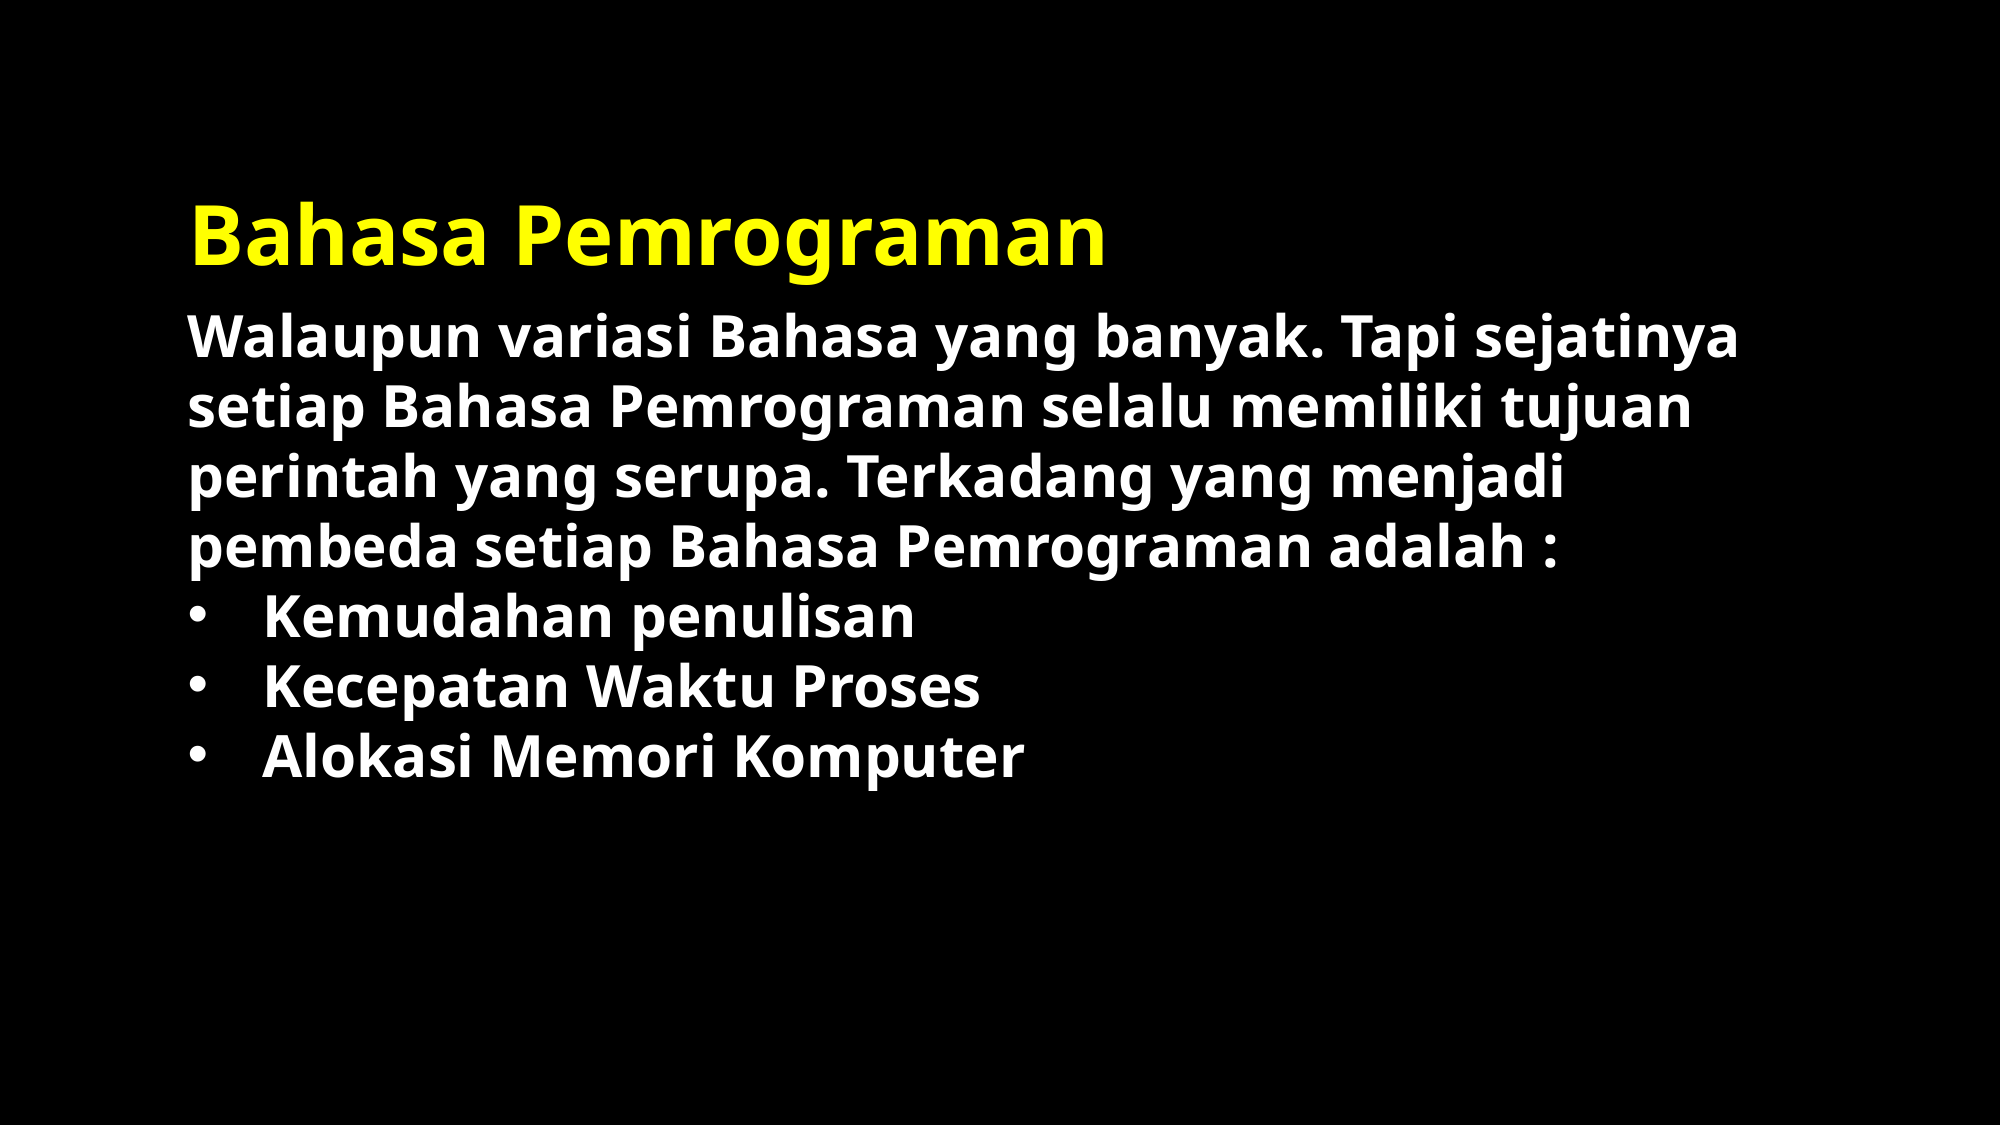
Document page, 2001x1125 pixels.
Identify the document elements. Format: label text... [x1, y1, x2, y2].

title Bahasa Pemrograman [173, 120, 1673, 291]
text_box Walaupun variasi Bahasa yang banyak. Tapi sejatinya setiap Bahasa Pemrograman selalu memiliki tujuan perintah yang serupa. Terkadang yang menjadi pembeda setiap Bahasa Pemrograman adalah : Kemudahan penulisan Kecepatan Waktu Proses Alokasi Memori Komputer [173, 291, 1842, 866]
